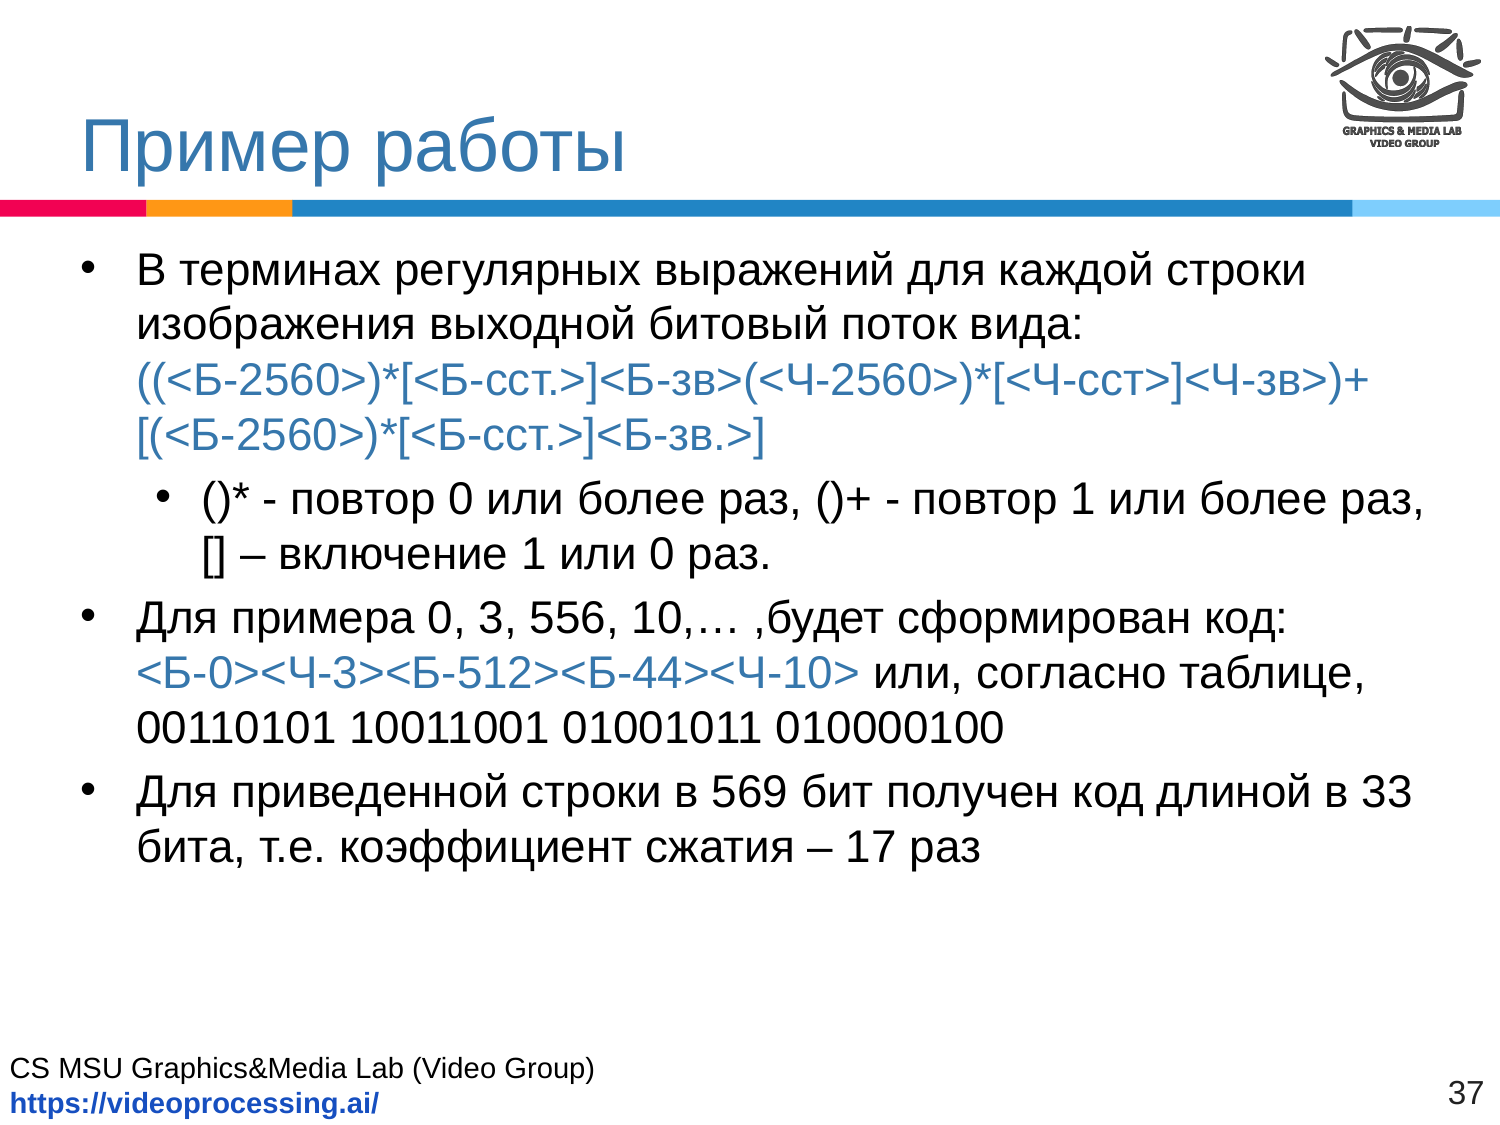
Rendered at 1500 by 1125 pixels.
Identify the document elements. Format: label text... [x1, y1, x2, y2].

title Пример работы [64, 6, 1316, 195]
picture [1325, 26, 1481, 147]
slide_number 1 [1403, 1064, 1500, 1116]
list В терминах регулярных выражений для каждой строки изображения выходной битовый поток вида: ((<Б-2560>)*[<Б-сст.>]<Б-зв>(<Ч-2560>)*[<Ч-сст>]<Ч-зв>)+[(<Б-2560>)*[<Б-сст.>]<Б-зв.>] ()* - повтор 0 или более раз, ()+ - повтор 1 или более раз, [] – включение 1 или 0 раз. Для примера 0, 3, 556, 10,… ,будет сформирован код: <Б-0><Ч-3><Б-512><Б-44><Ч-10> или, согласно таблице, 00110101 10011001 01001011 010000100 Для приведенной строки в 569 бит получен код длиной в 33 бита, т.е. коэффициент сжатия – 17 раз [64, 231, 1459, 1000]
